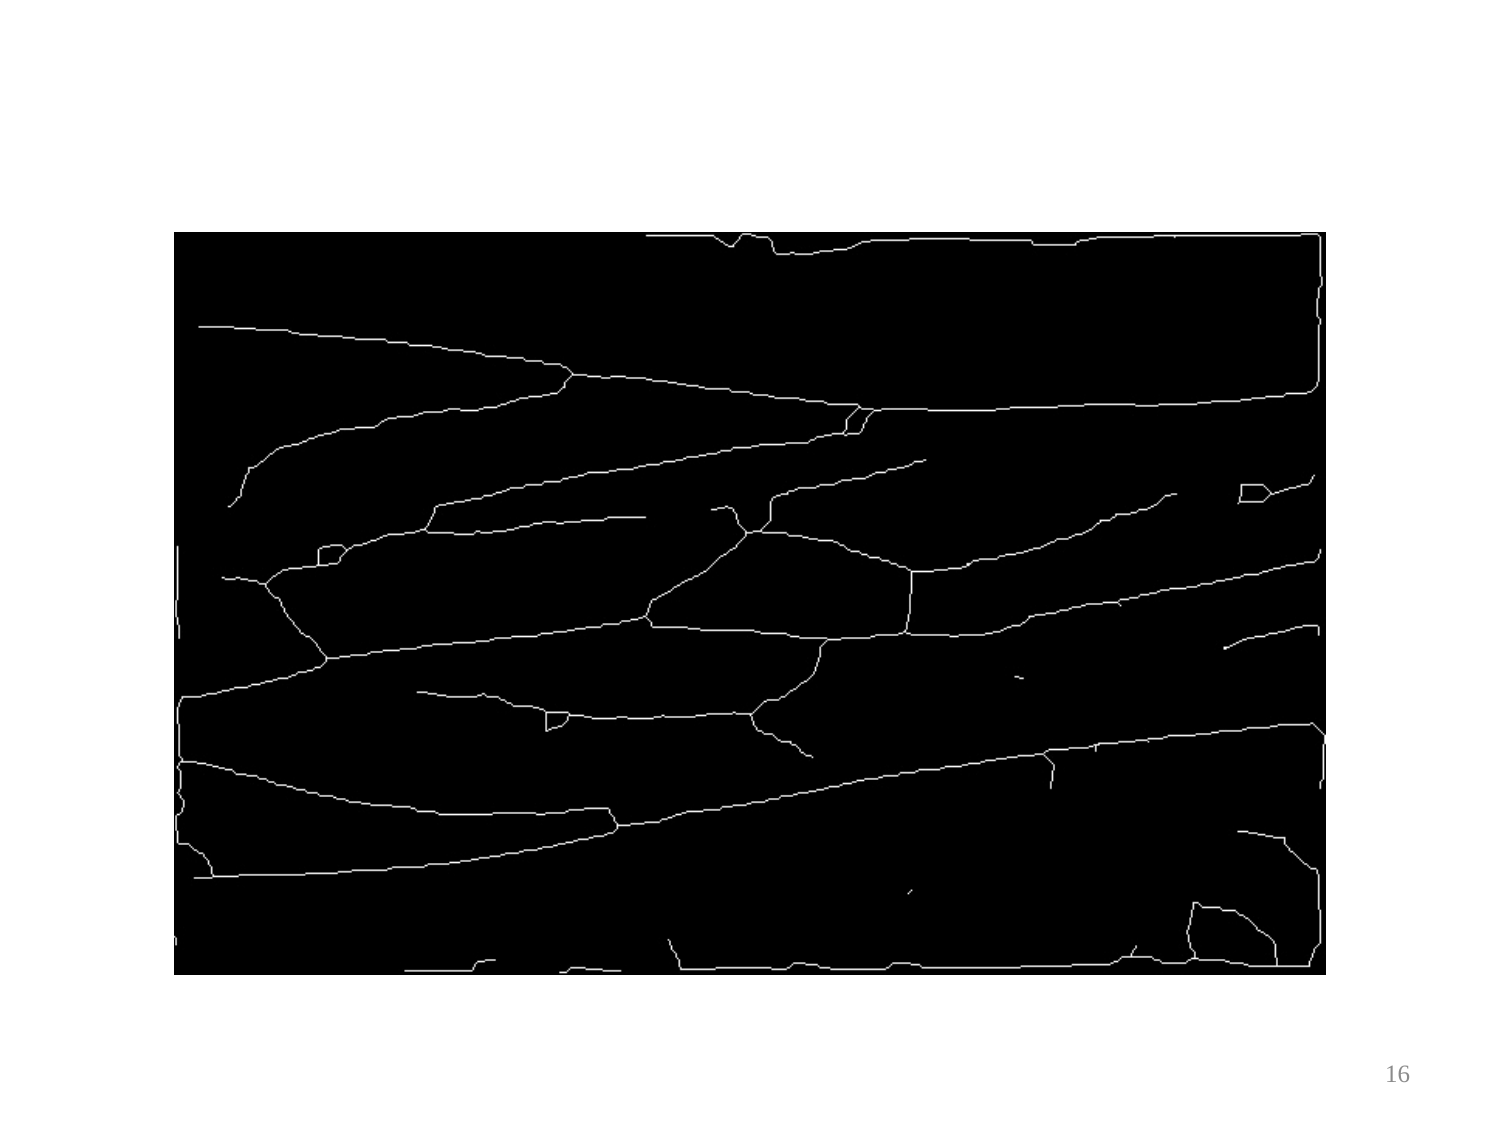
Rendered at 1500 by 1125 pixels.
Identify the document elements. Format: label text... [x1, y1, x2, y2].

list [174, 232, 1326, 976]
slide_number 15 [1074, 1042, 1425, 1103]
